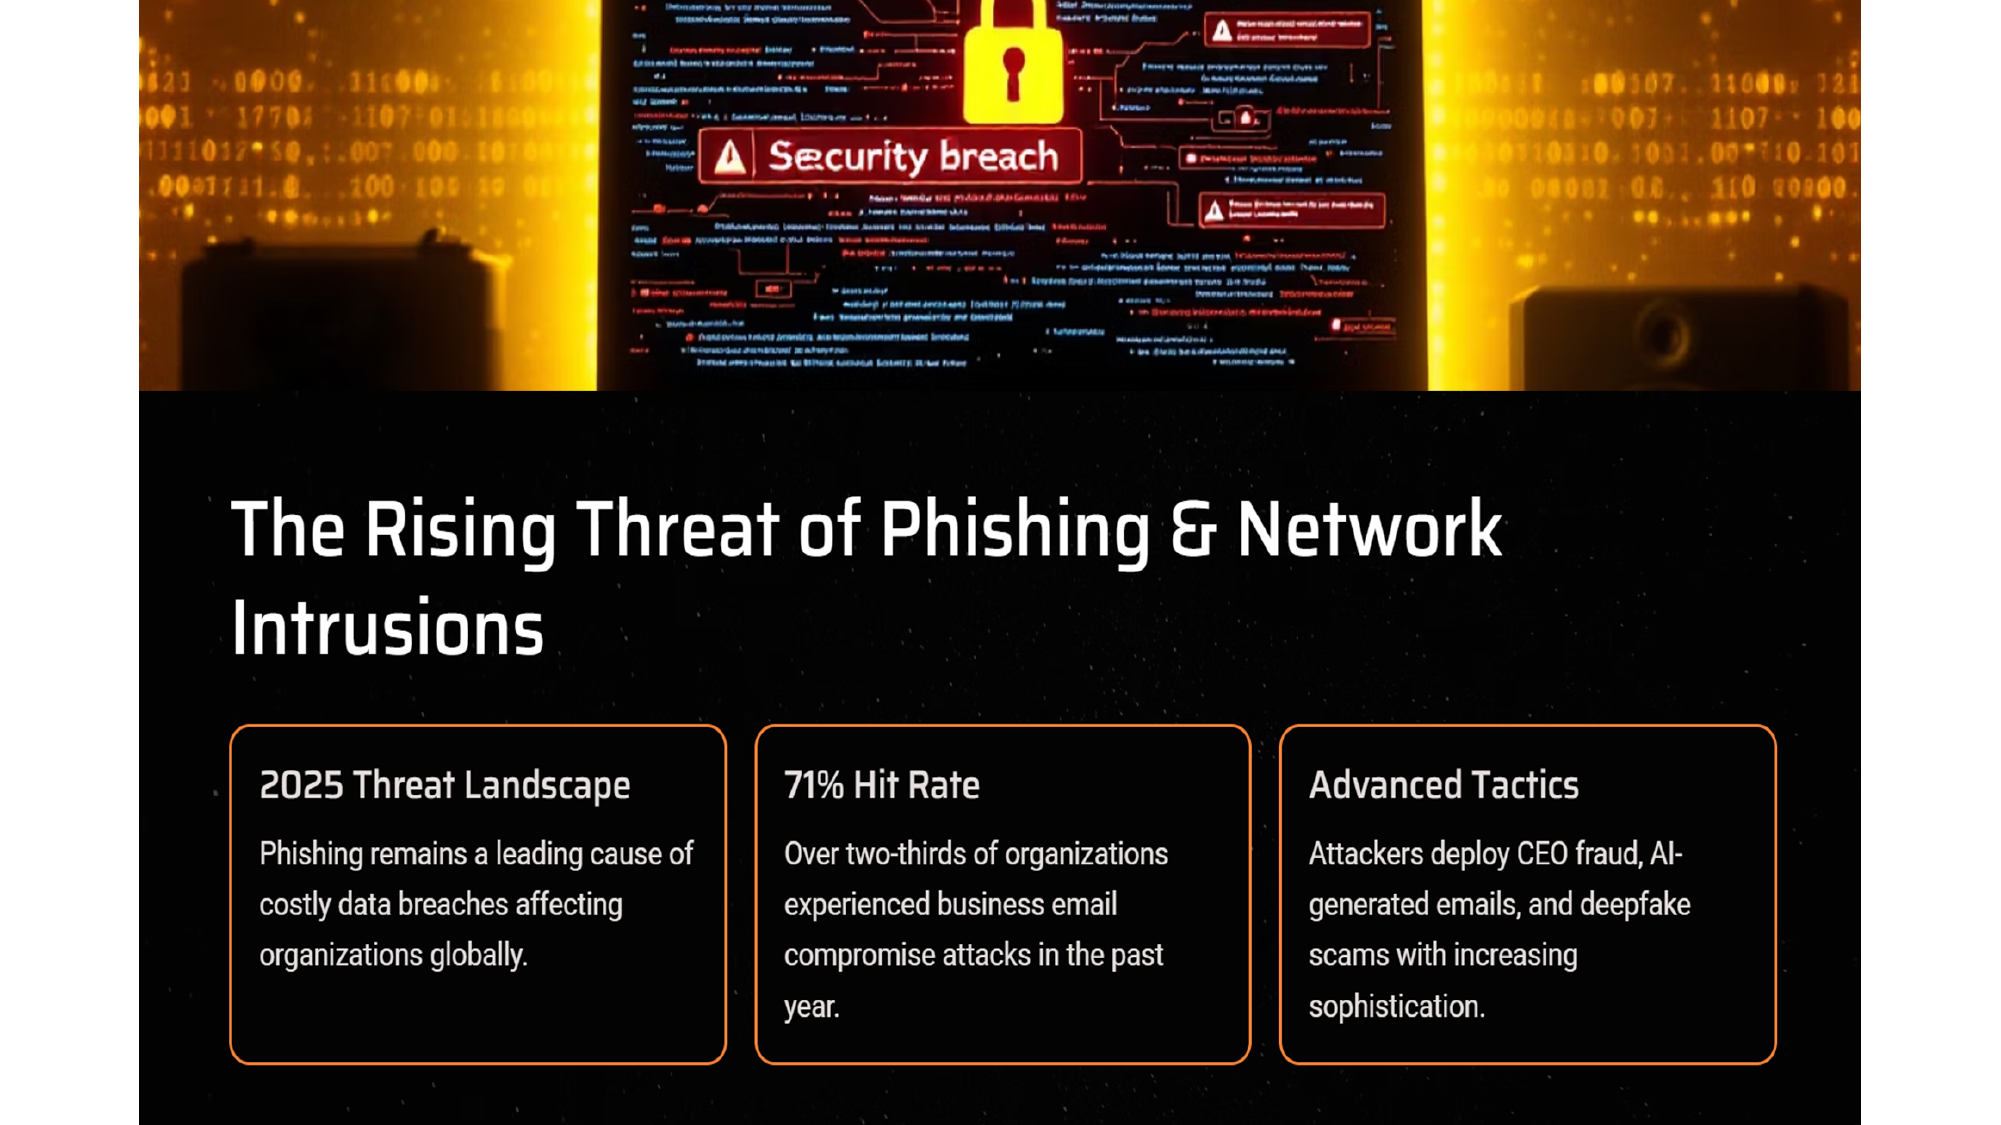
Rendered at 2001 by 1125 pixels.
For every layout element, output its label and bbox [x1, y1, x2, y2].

picture [139, 0, 1861, 1125]
